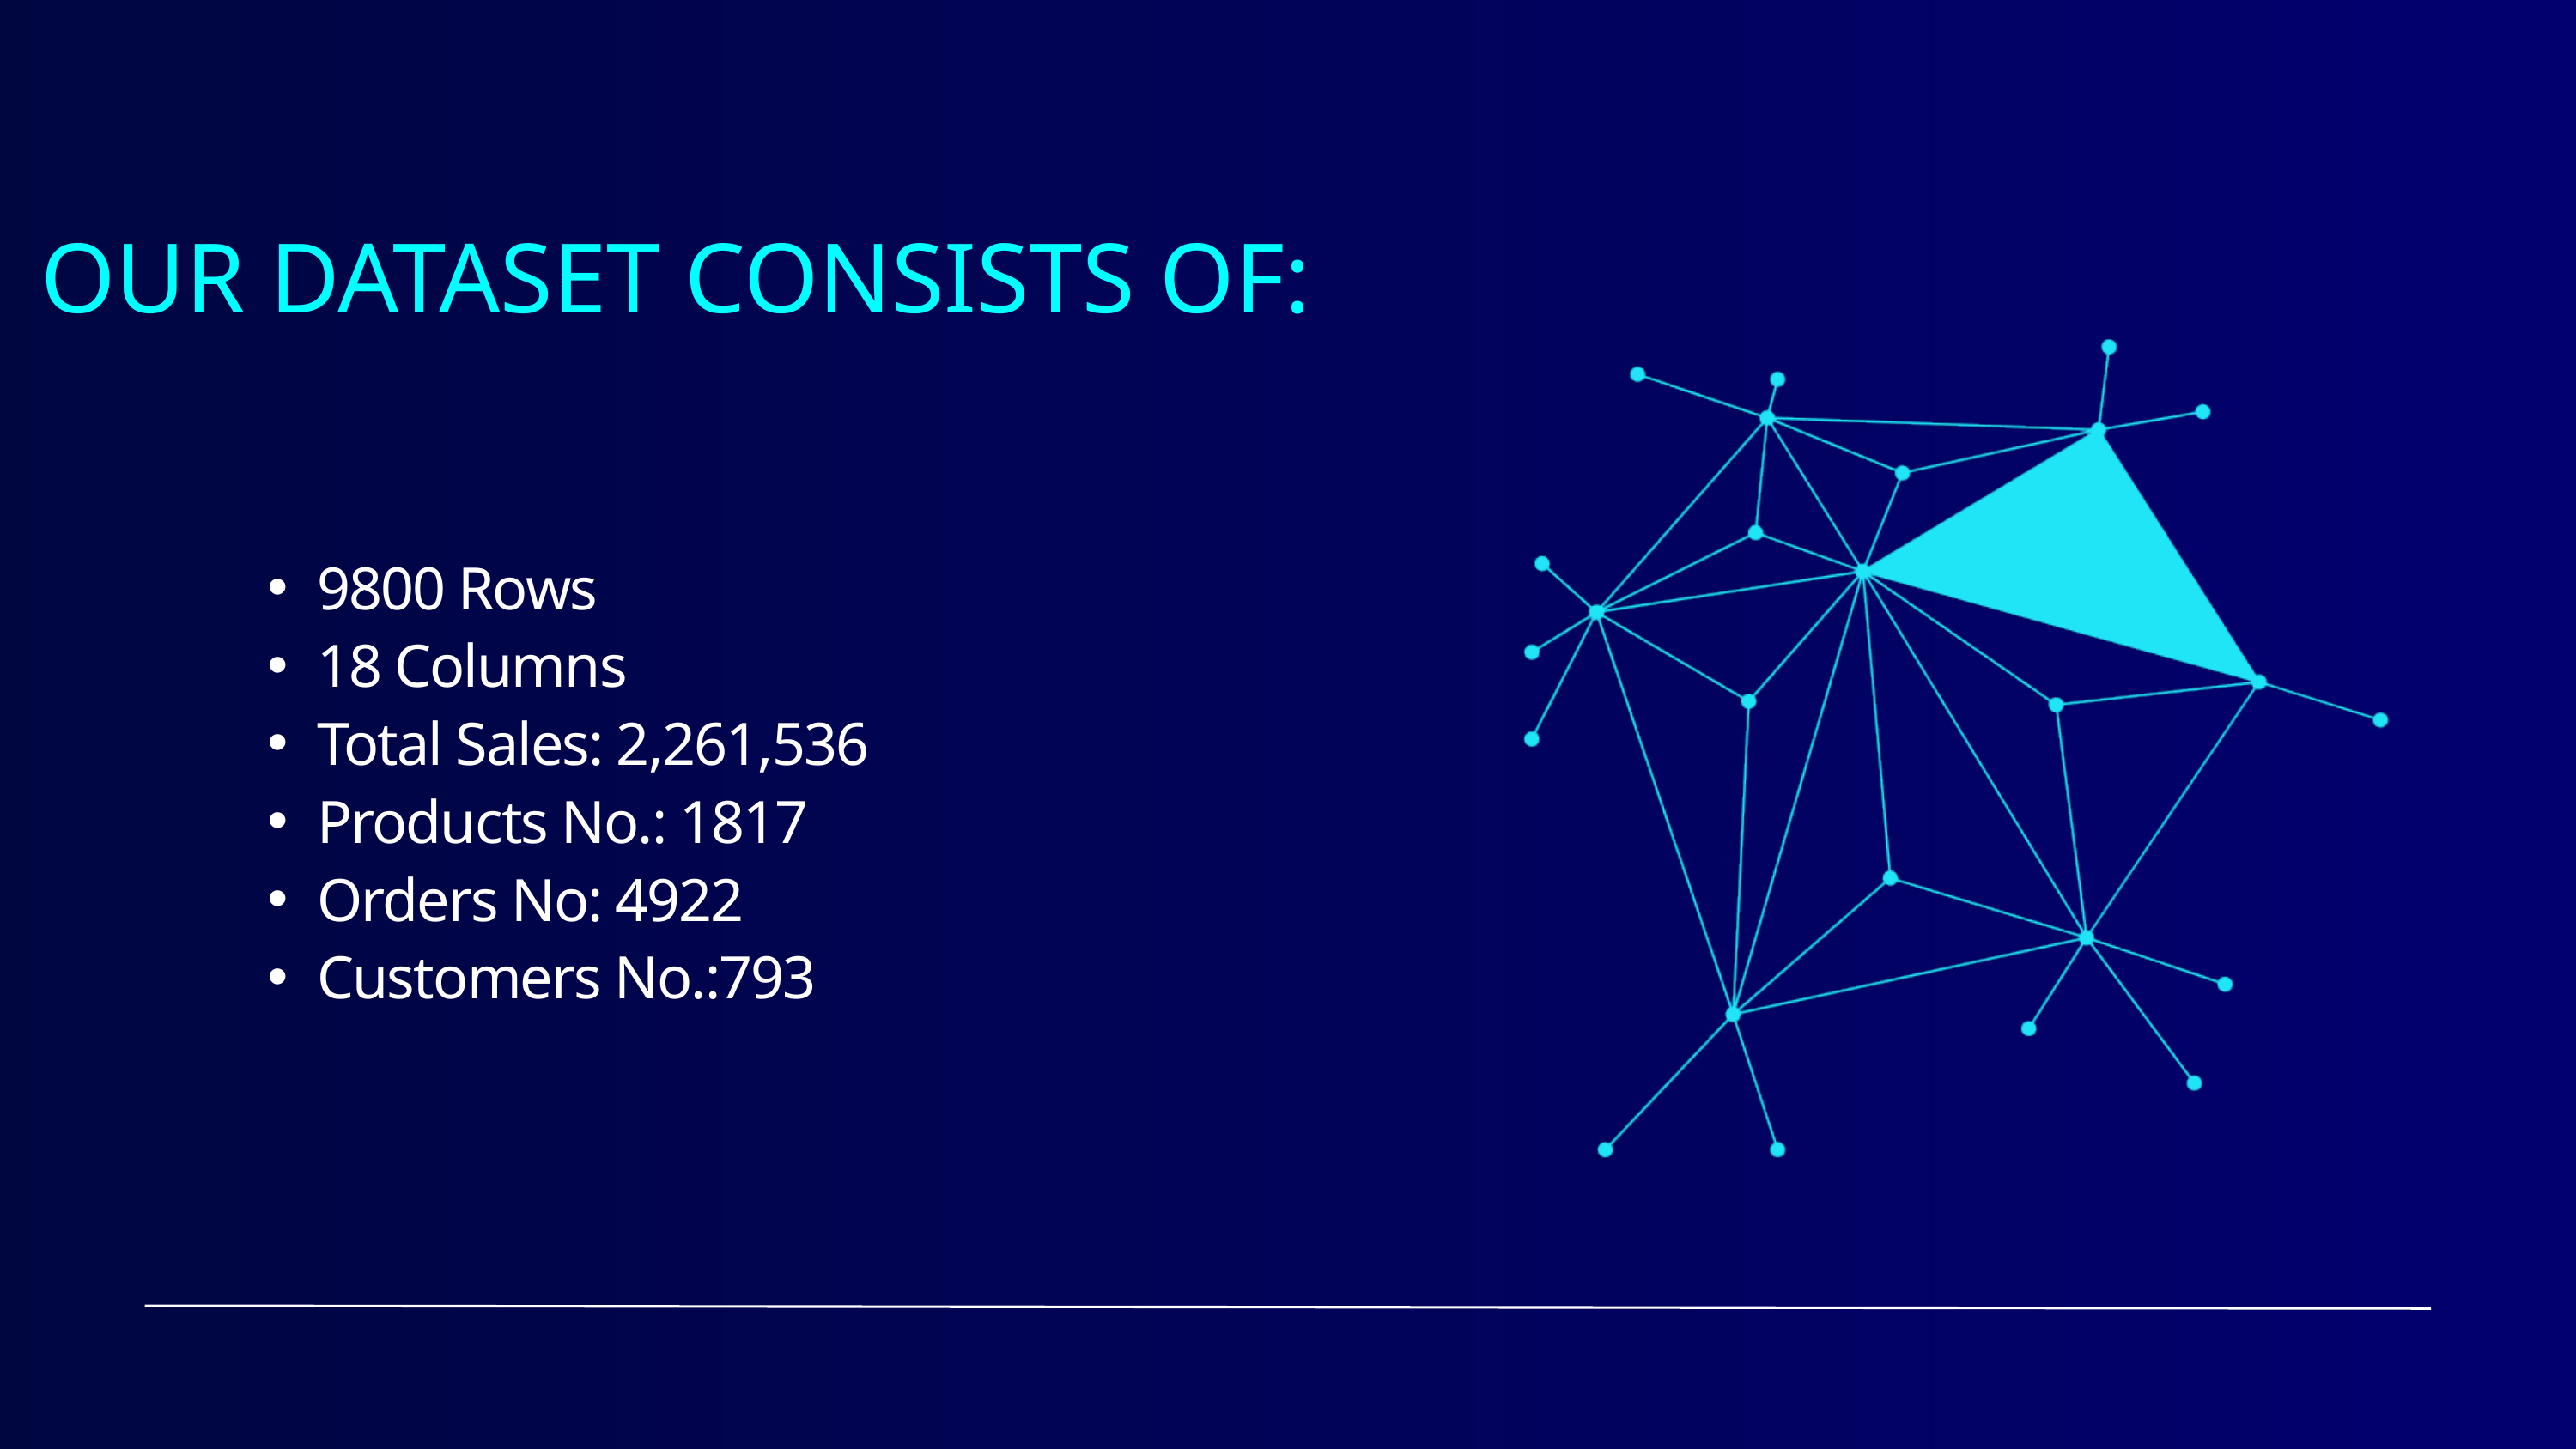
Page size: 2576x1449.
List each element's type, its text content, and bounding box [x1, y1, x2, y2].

text_box [1523, 338, 2390, 1160]
text_box OUR DATASET CONSISTS OF: [40, 242, 2185, 332]
text_box 9800 Rows 18 Columns Total Sales: 2,261,536 Products No.: 1817 Orders No: 4922 Customers No.:793 [217, 543, 1675, 1089]
